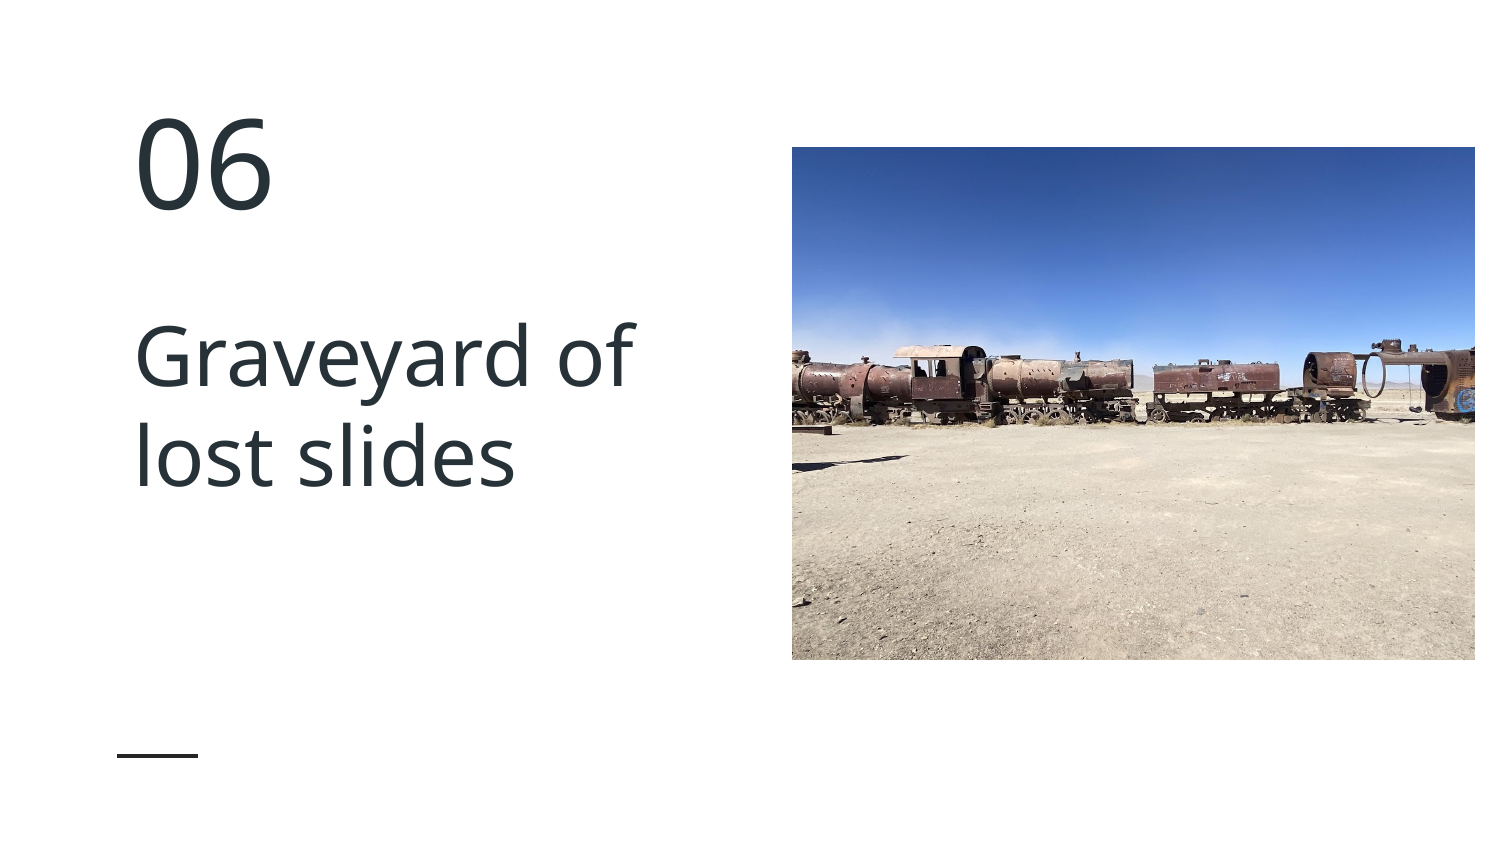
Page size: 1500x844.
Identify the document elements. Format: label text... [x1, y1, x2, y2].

title 06 [118, 87, 857, 231]
picture [792, 147, 1476, 660]
title Graveyard of lost slides [118, 289, 787, 519]
